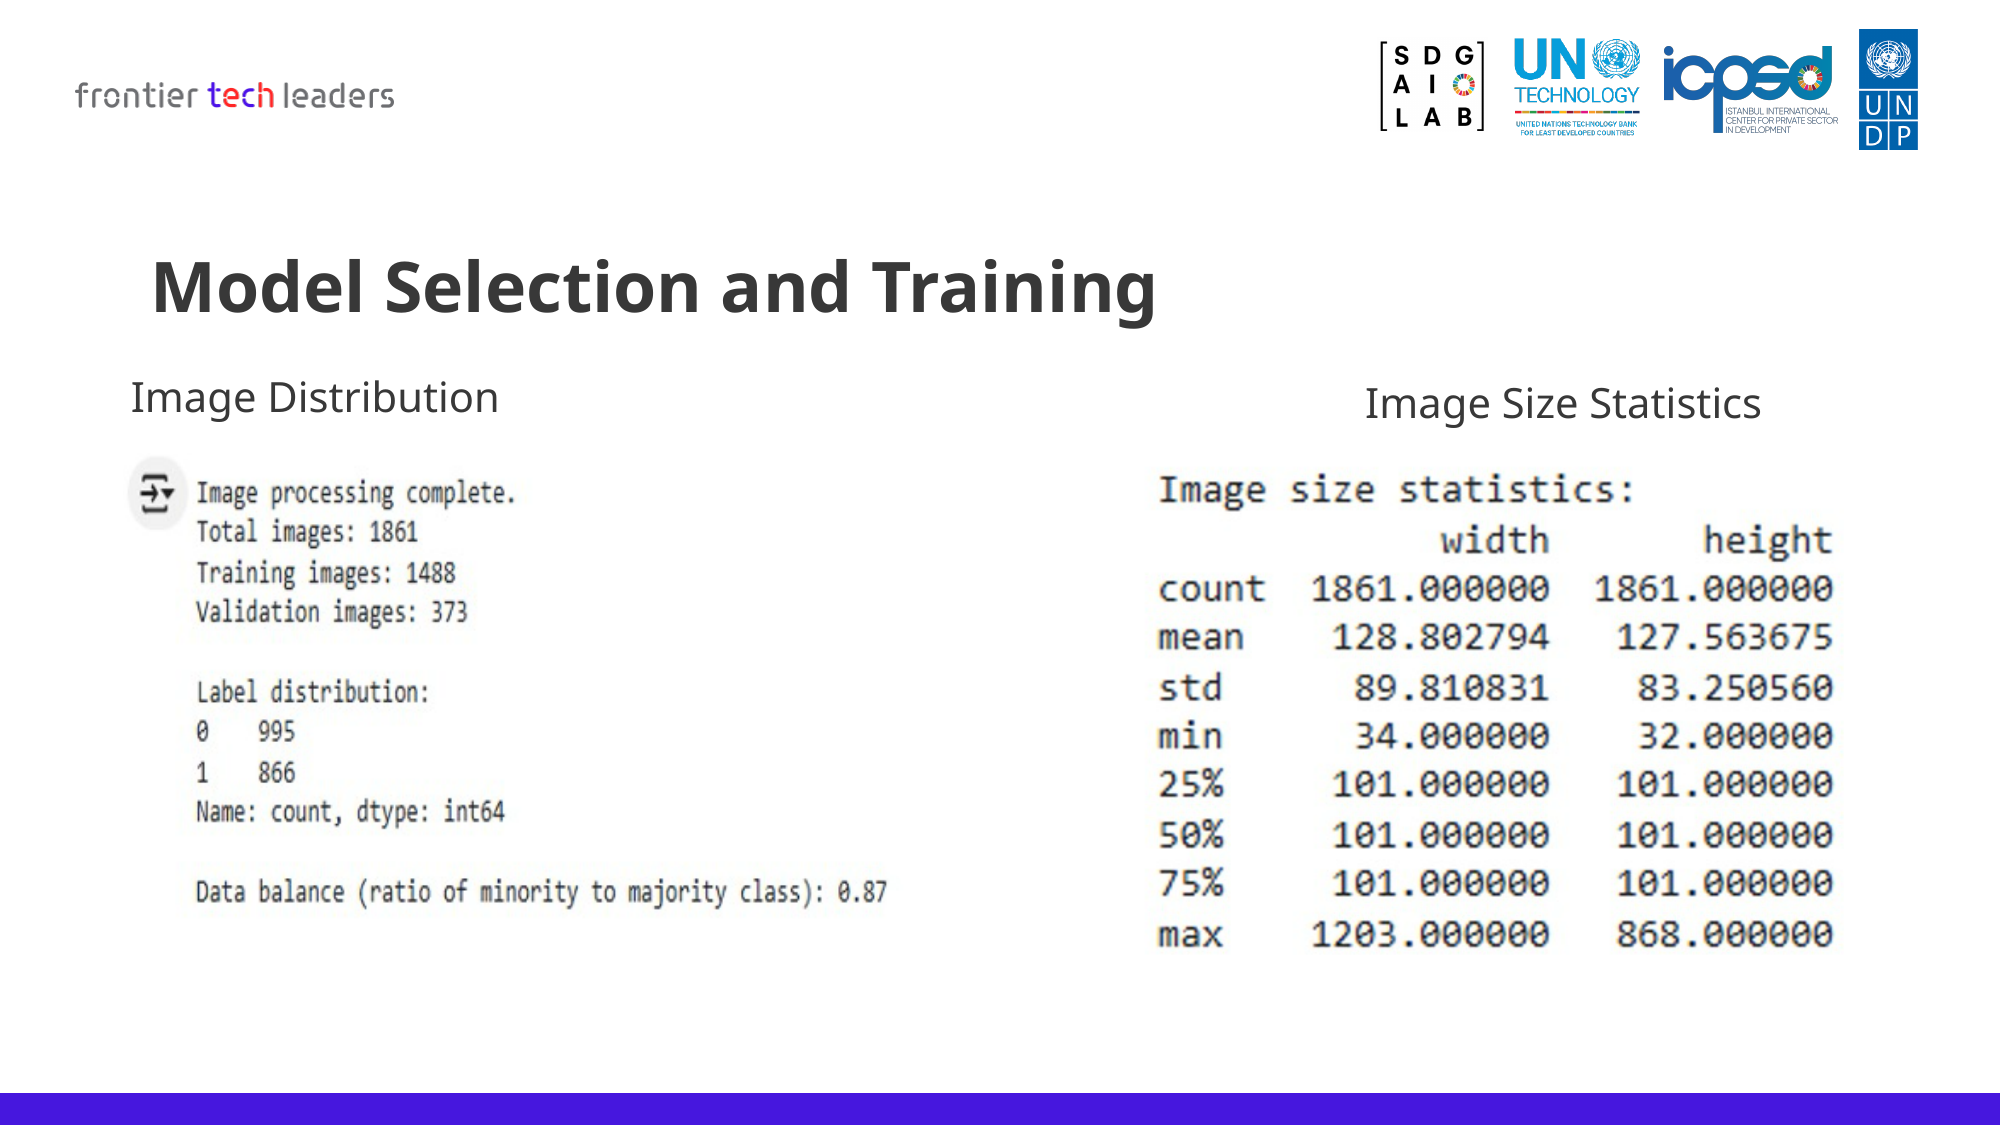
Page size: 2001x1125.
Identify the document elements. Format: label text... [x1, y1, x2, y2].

text_box Image Distribution [123, 368, 649, 453]
picture [75, 82, 394, 108]
text_box Model Selection and Training [142, 242, 2000, 338]
text_box Image Size Statistics [1357, 368, 1972, 447]
picture [123, 447, 2000, 968]
text_box [0, 1093, 2000, 1125]
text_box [1377, 29, 1918, 150]
